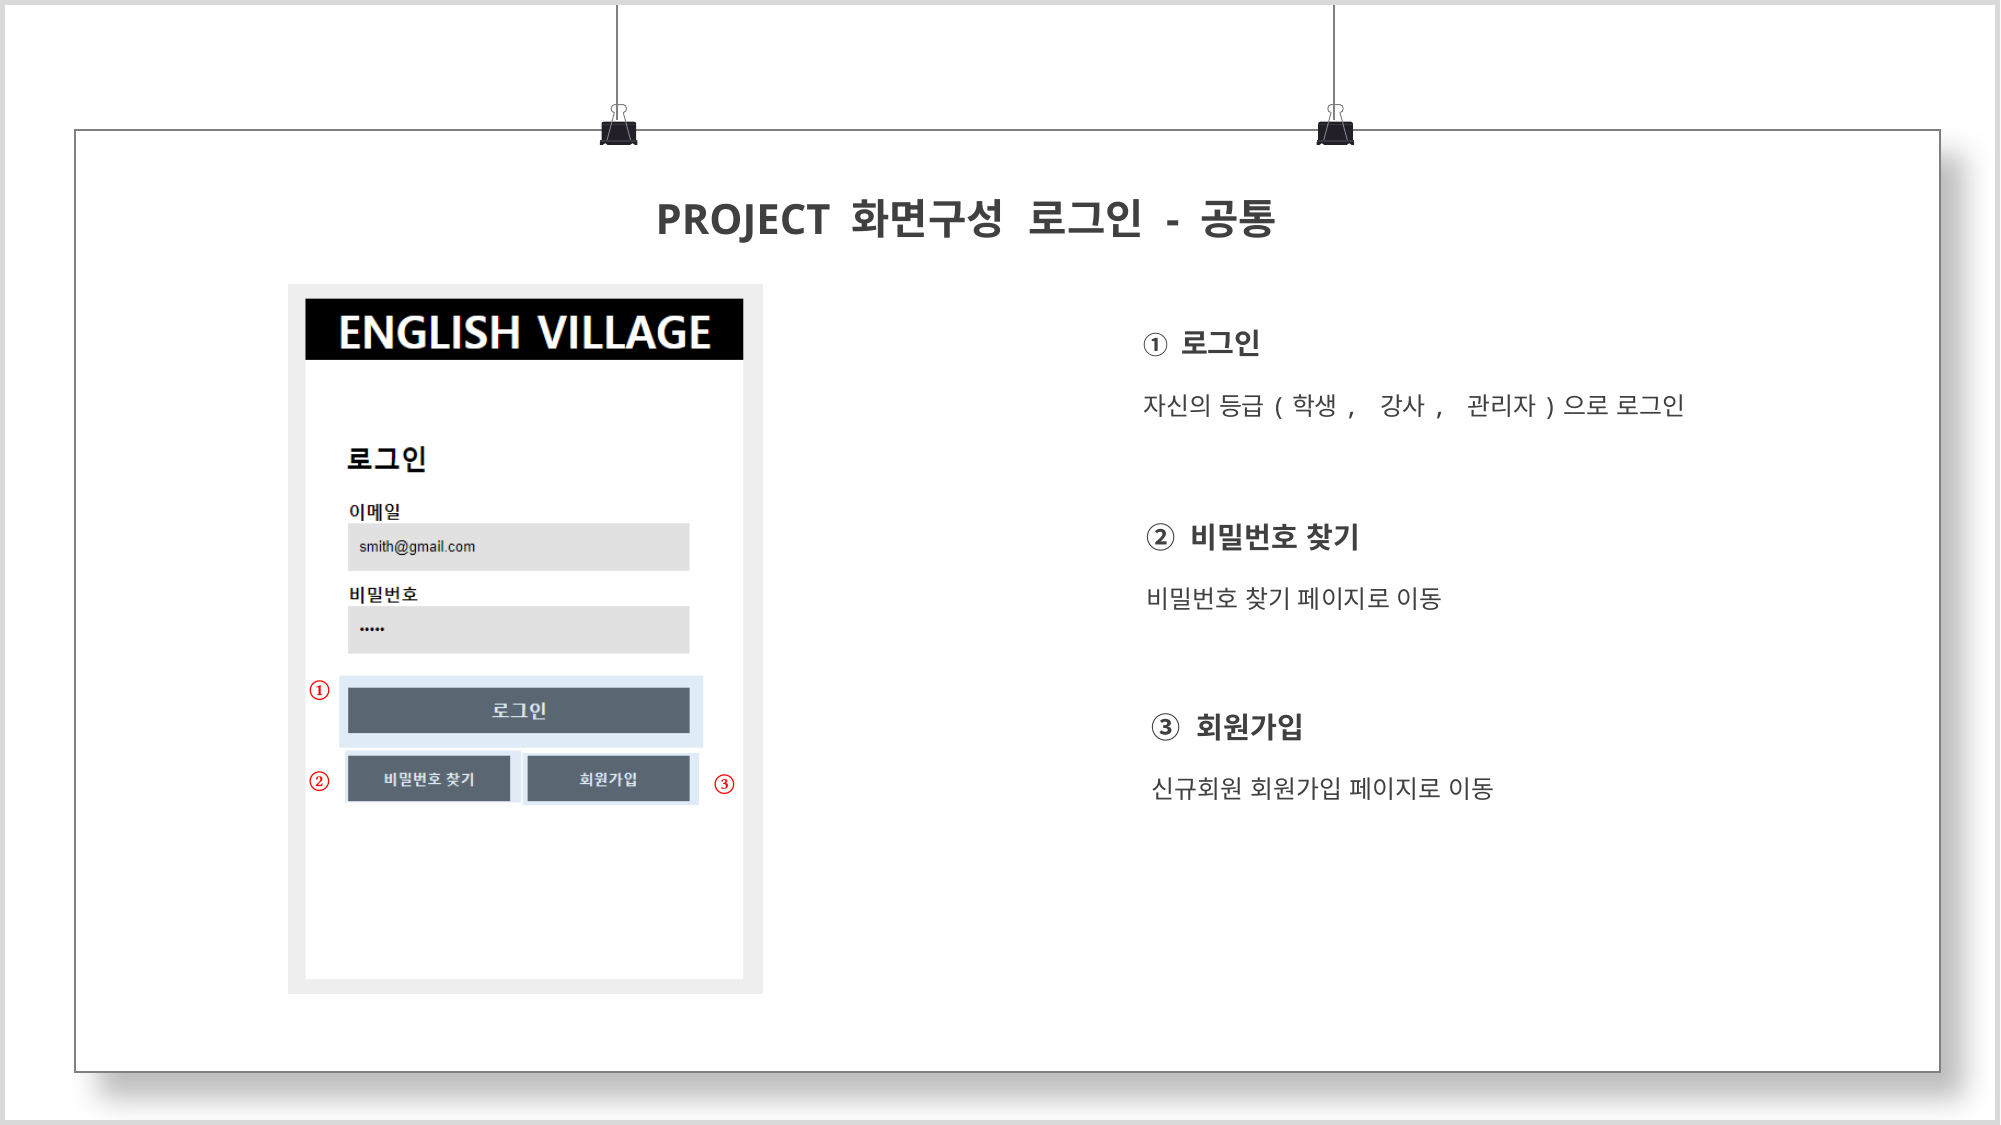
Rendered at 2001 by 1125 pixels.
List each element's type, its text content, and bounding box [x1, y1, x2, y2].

picture [288, 284, 763, 994]
text_box ③ 회원가입 신규회원 회원가입 페이지로 이동 [1136, 701, 1813, 812]
text_box ① 로그인 자신의 등급(학생, 강사, 관리자)으로 로그인 [1128, 318, 1836, 428]
text_box PROJECT 화면구성 로그인 - 공통 [640, 185, 1293, 250]
text_box ② 비밀번호 찾기 비밀번호 찾기 페이지로 이동 [1131, 511, 1822, 622]
